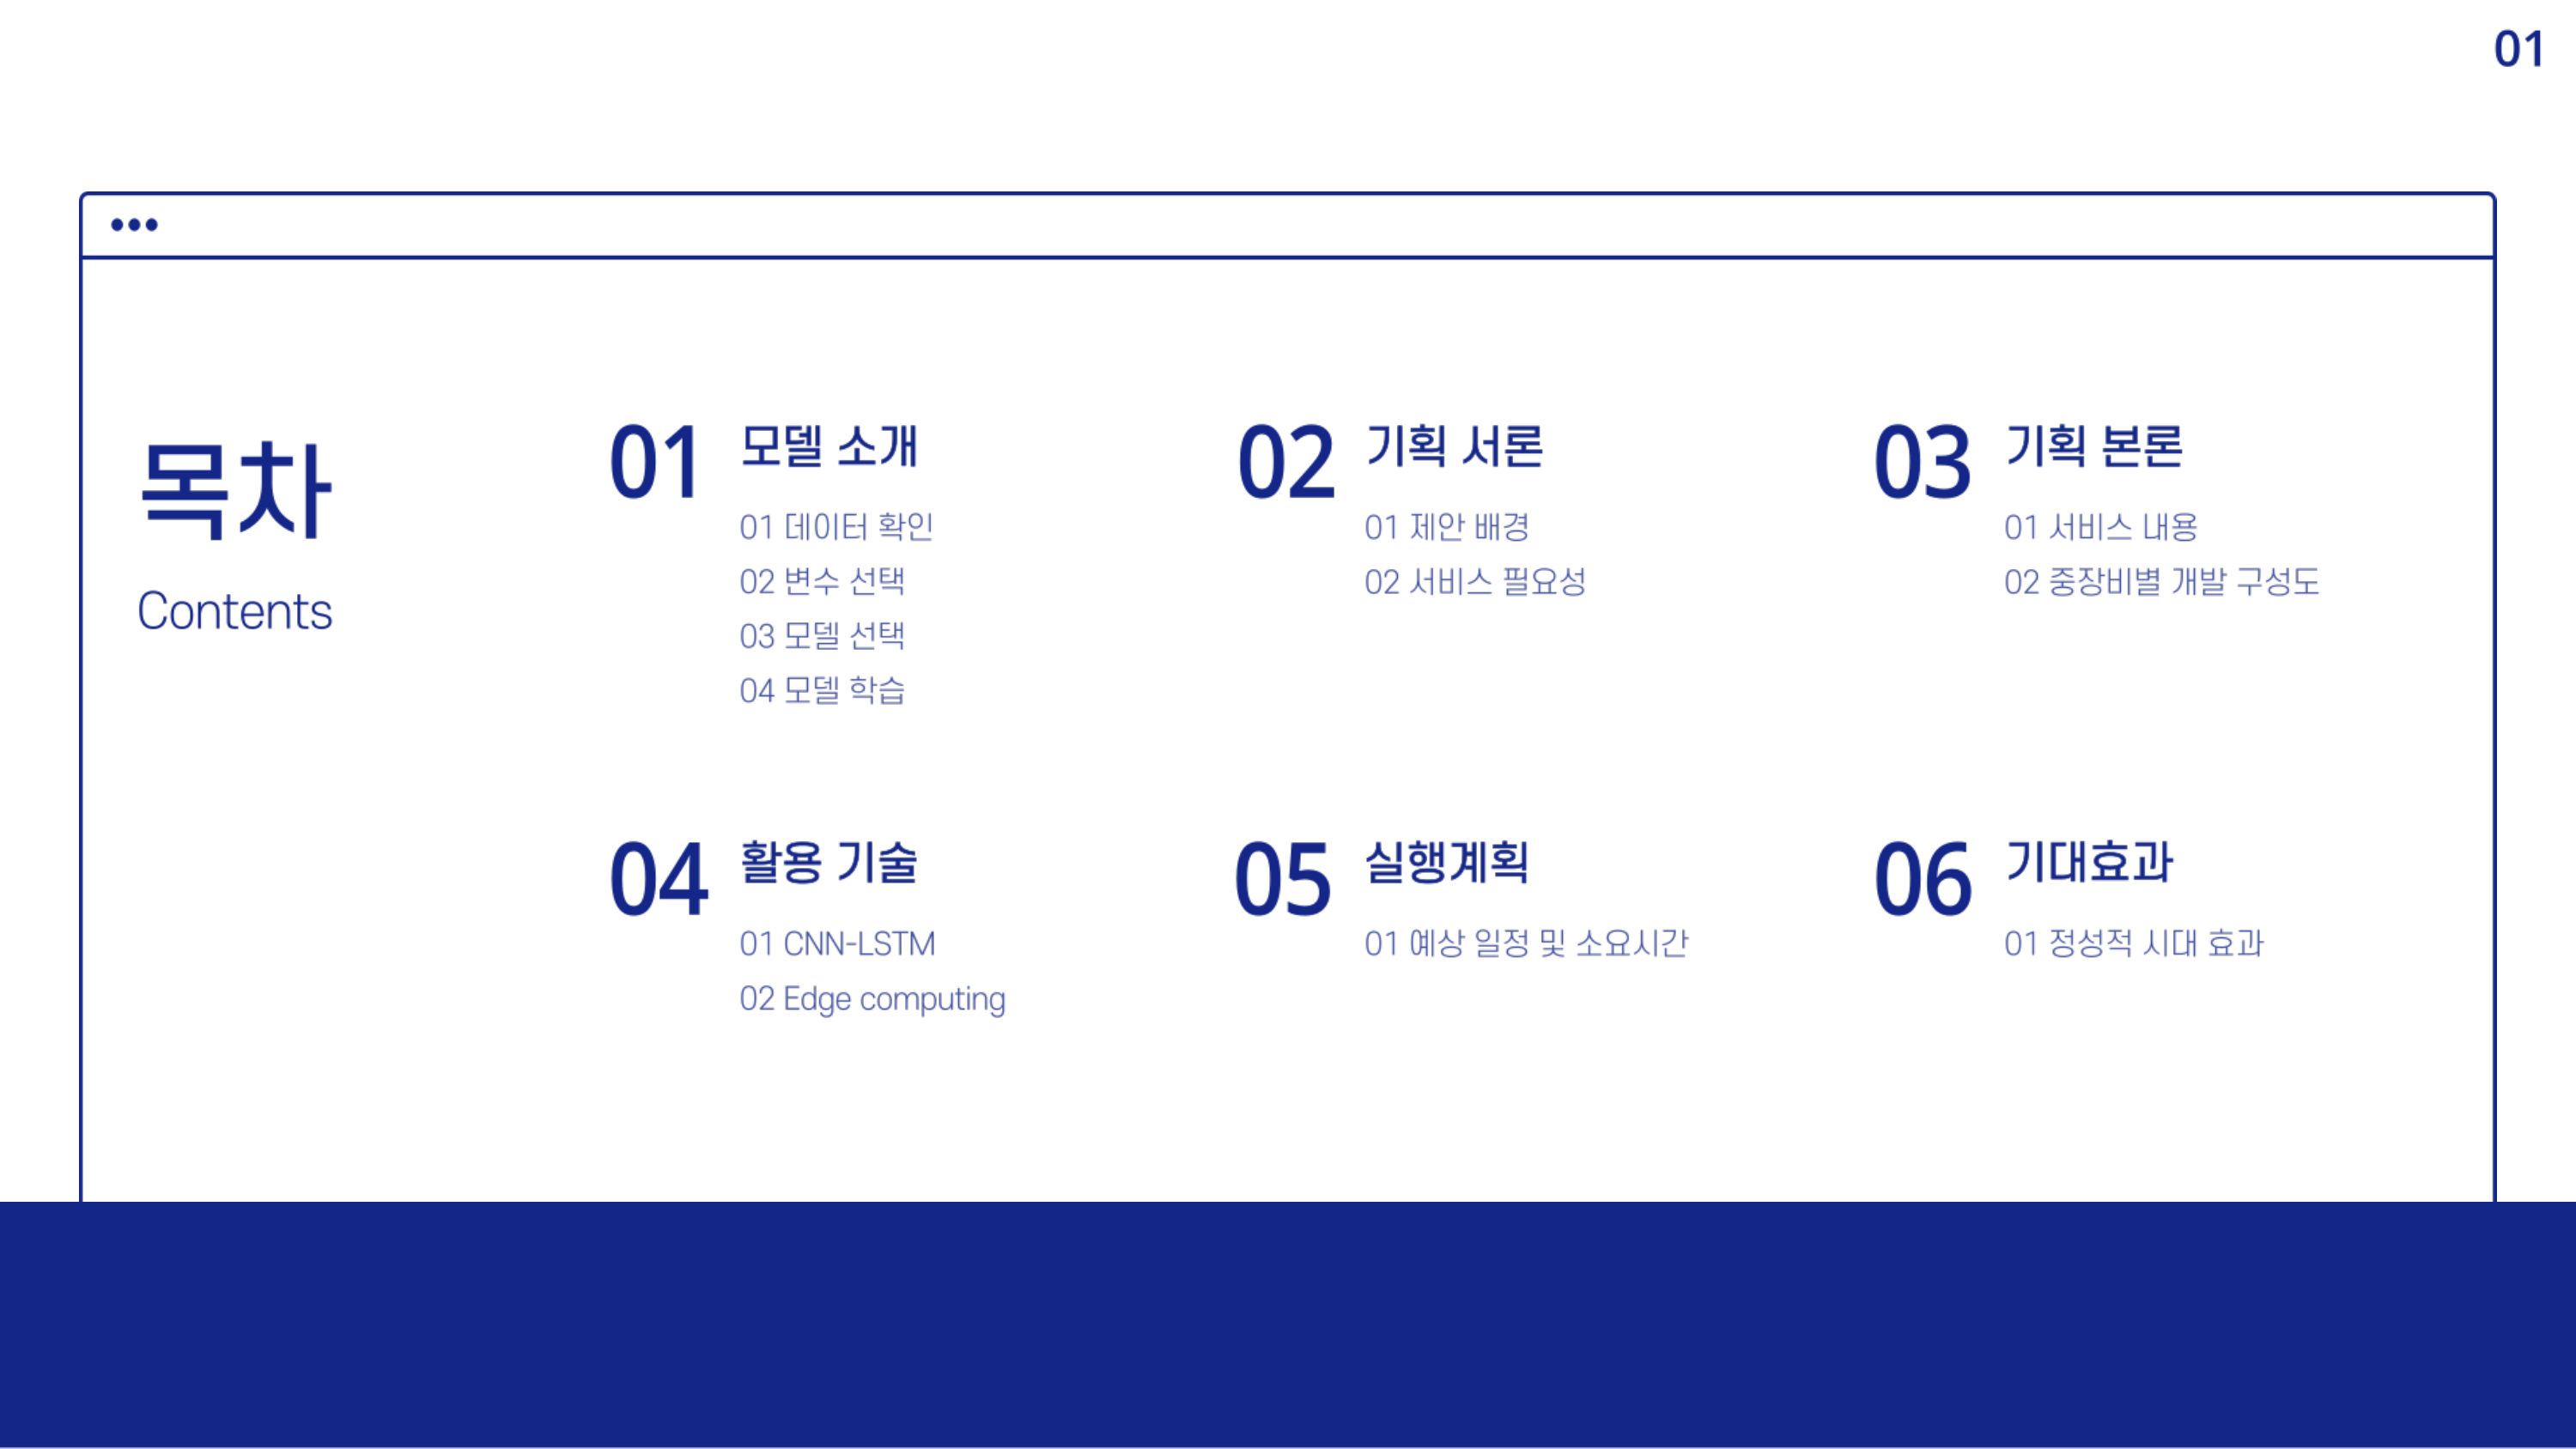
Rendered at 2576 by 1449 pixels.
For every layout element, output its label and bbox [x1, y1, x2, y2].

text_box [78, 191, 2497, 1200]
picture [1719, 321, 2354, 627]
picture [454, 737, 1036, 1050]
picture [1160, 321, 1619, 627]
picture [97, 342, 448, 694]
text_box [0, 1202, 2576, 1449]
picture [1079, 737, 2299, 1044]
picture [454, 321, 967, 737]
picture [2476, 0, 2576, 130]
